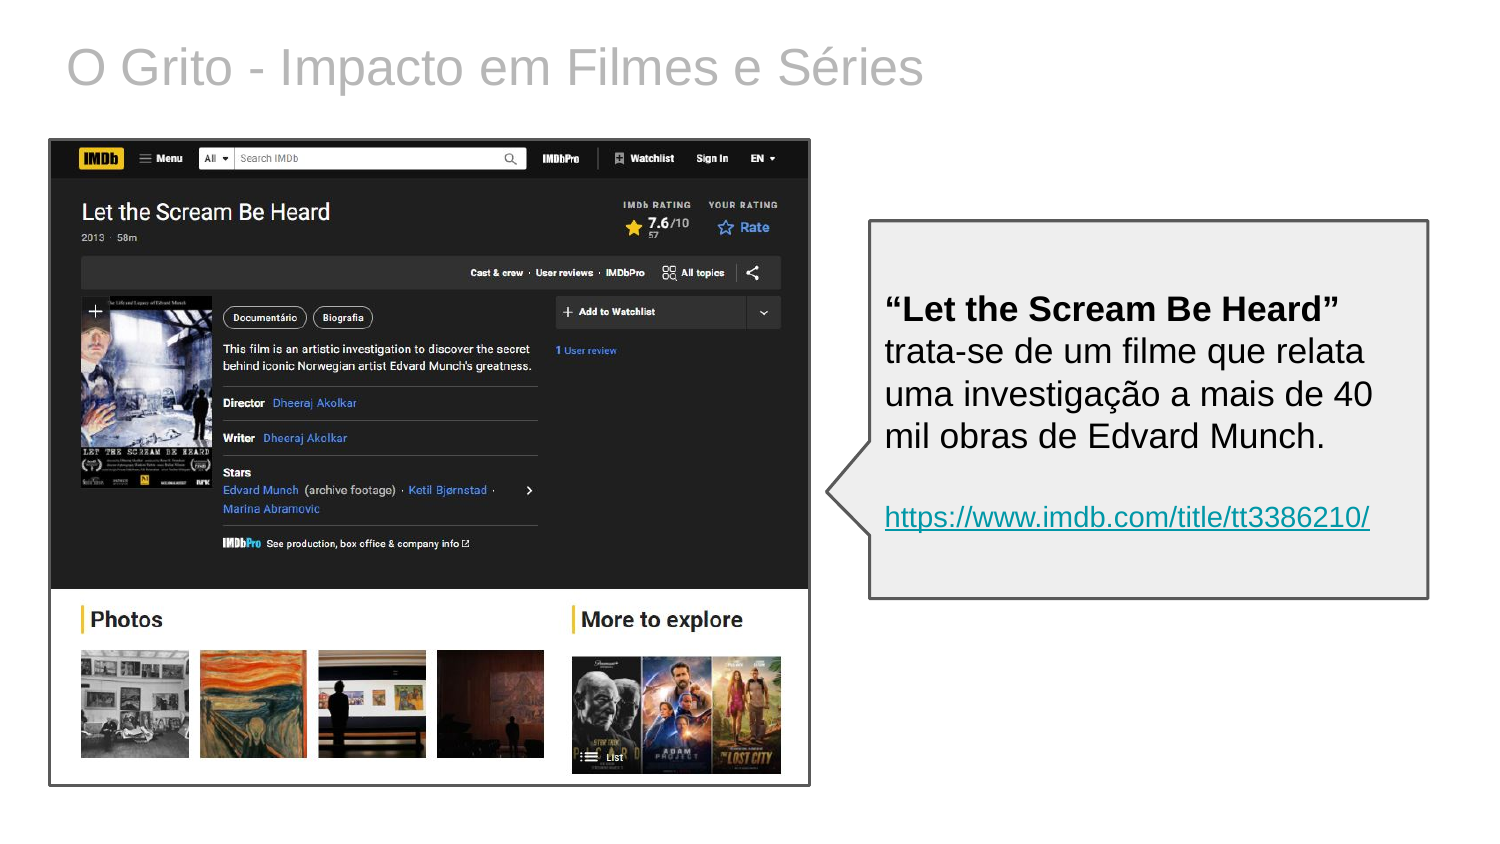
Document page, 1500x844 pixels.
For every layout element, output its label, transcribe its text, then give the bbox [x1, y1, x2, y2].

text_box “Let the Scream Be Heard” trata-se de um filme que relata uma investigação a mais de 40 mil obras de Edvard Munch. https://www.imdb.com/title/tt3386210/ [826, 220, 1428, 599]
title O Grito - Impacto em Filmes e Séries [51, 18, 1449, 113]
picture [50, 140, 809, 784]
